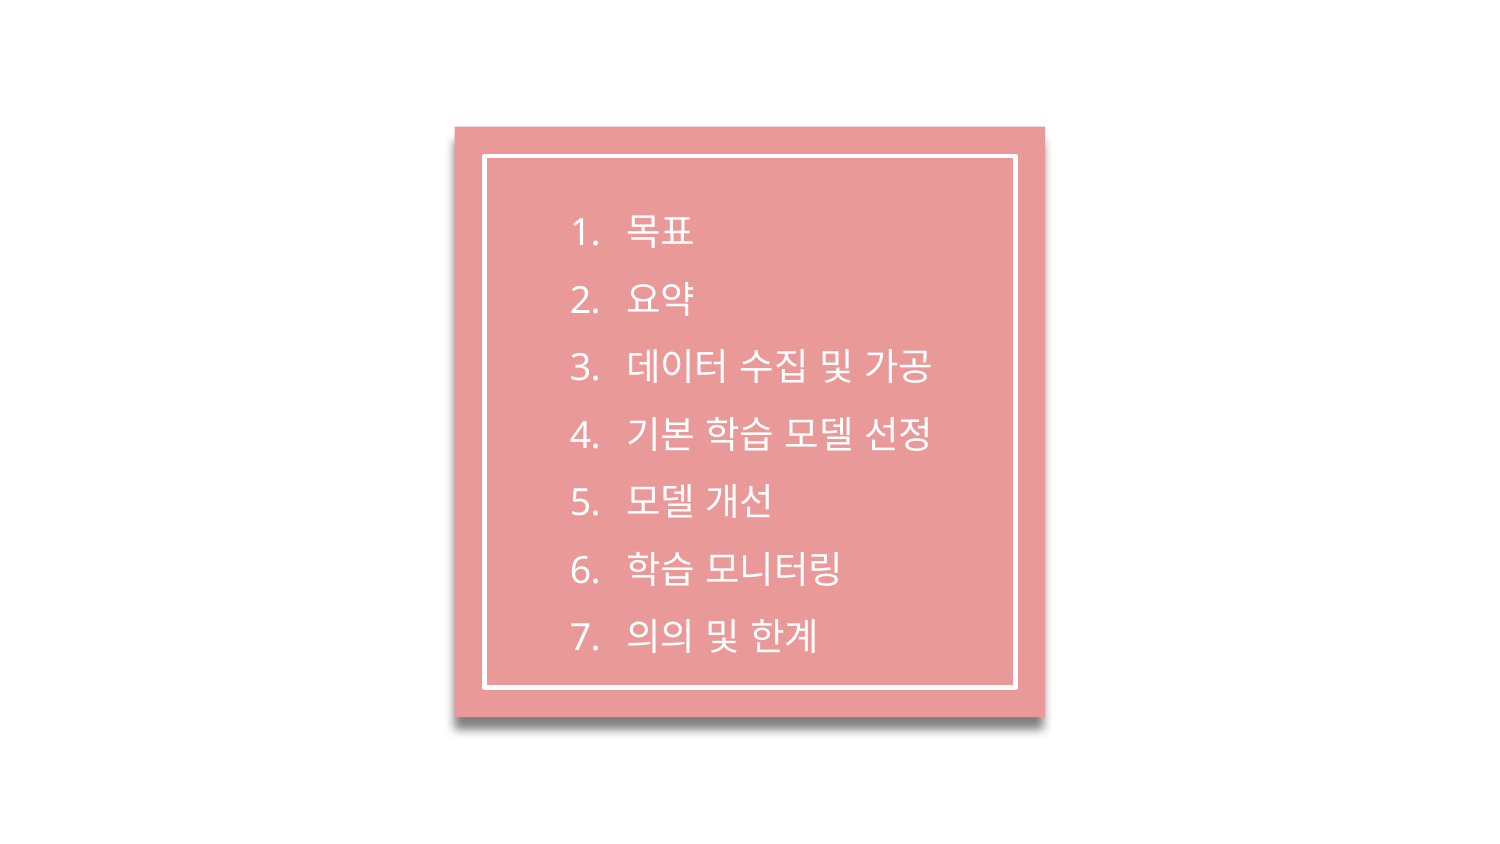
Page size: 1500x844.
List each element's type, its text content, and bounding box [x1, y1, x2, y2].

title 목표 요약 데이터 수집 및 가공 기본 학습 모델 선정 모델 개선 학습 모니터링 의의 및 한계 [536, 186, 964, 658]
text_box [484, 156, 1016, 688]
text_box [454, 126, 1046, 718]
